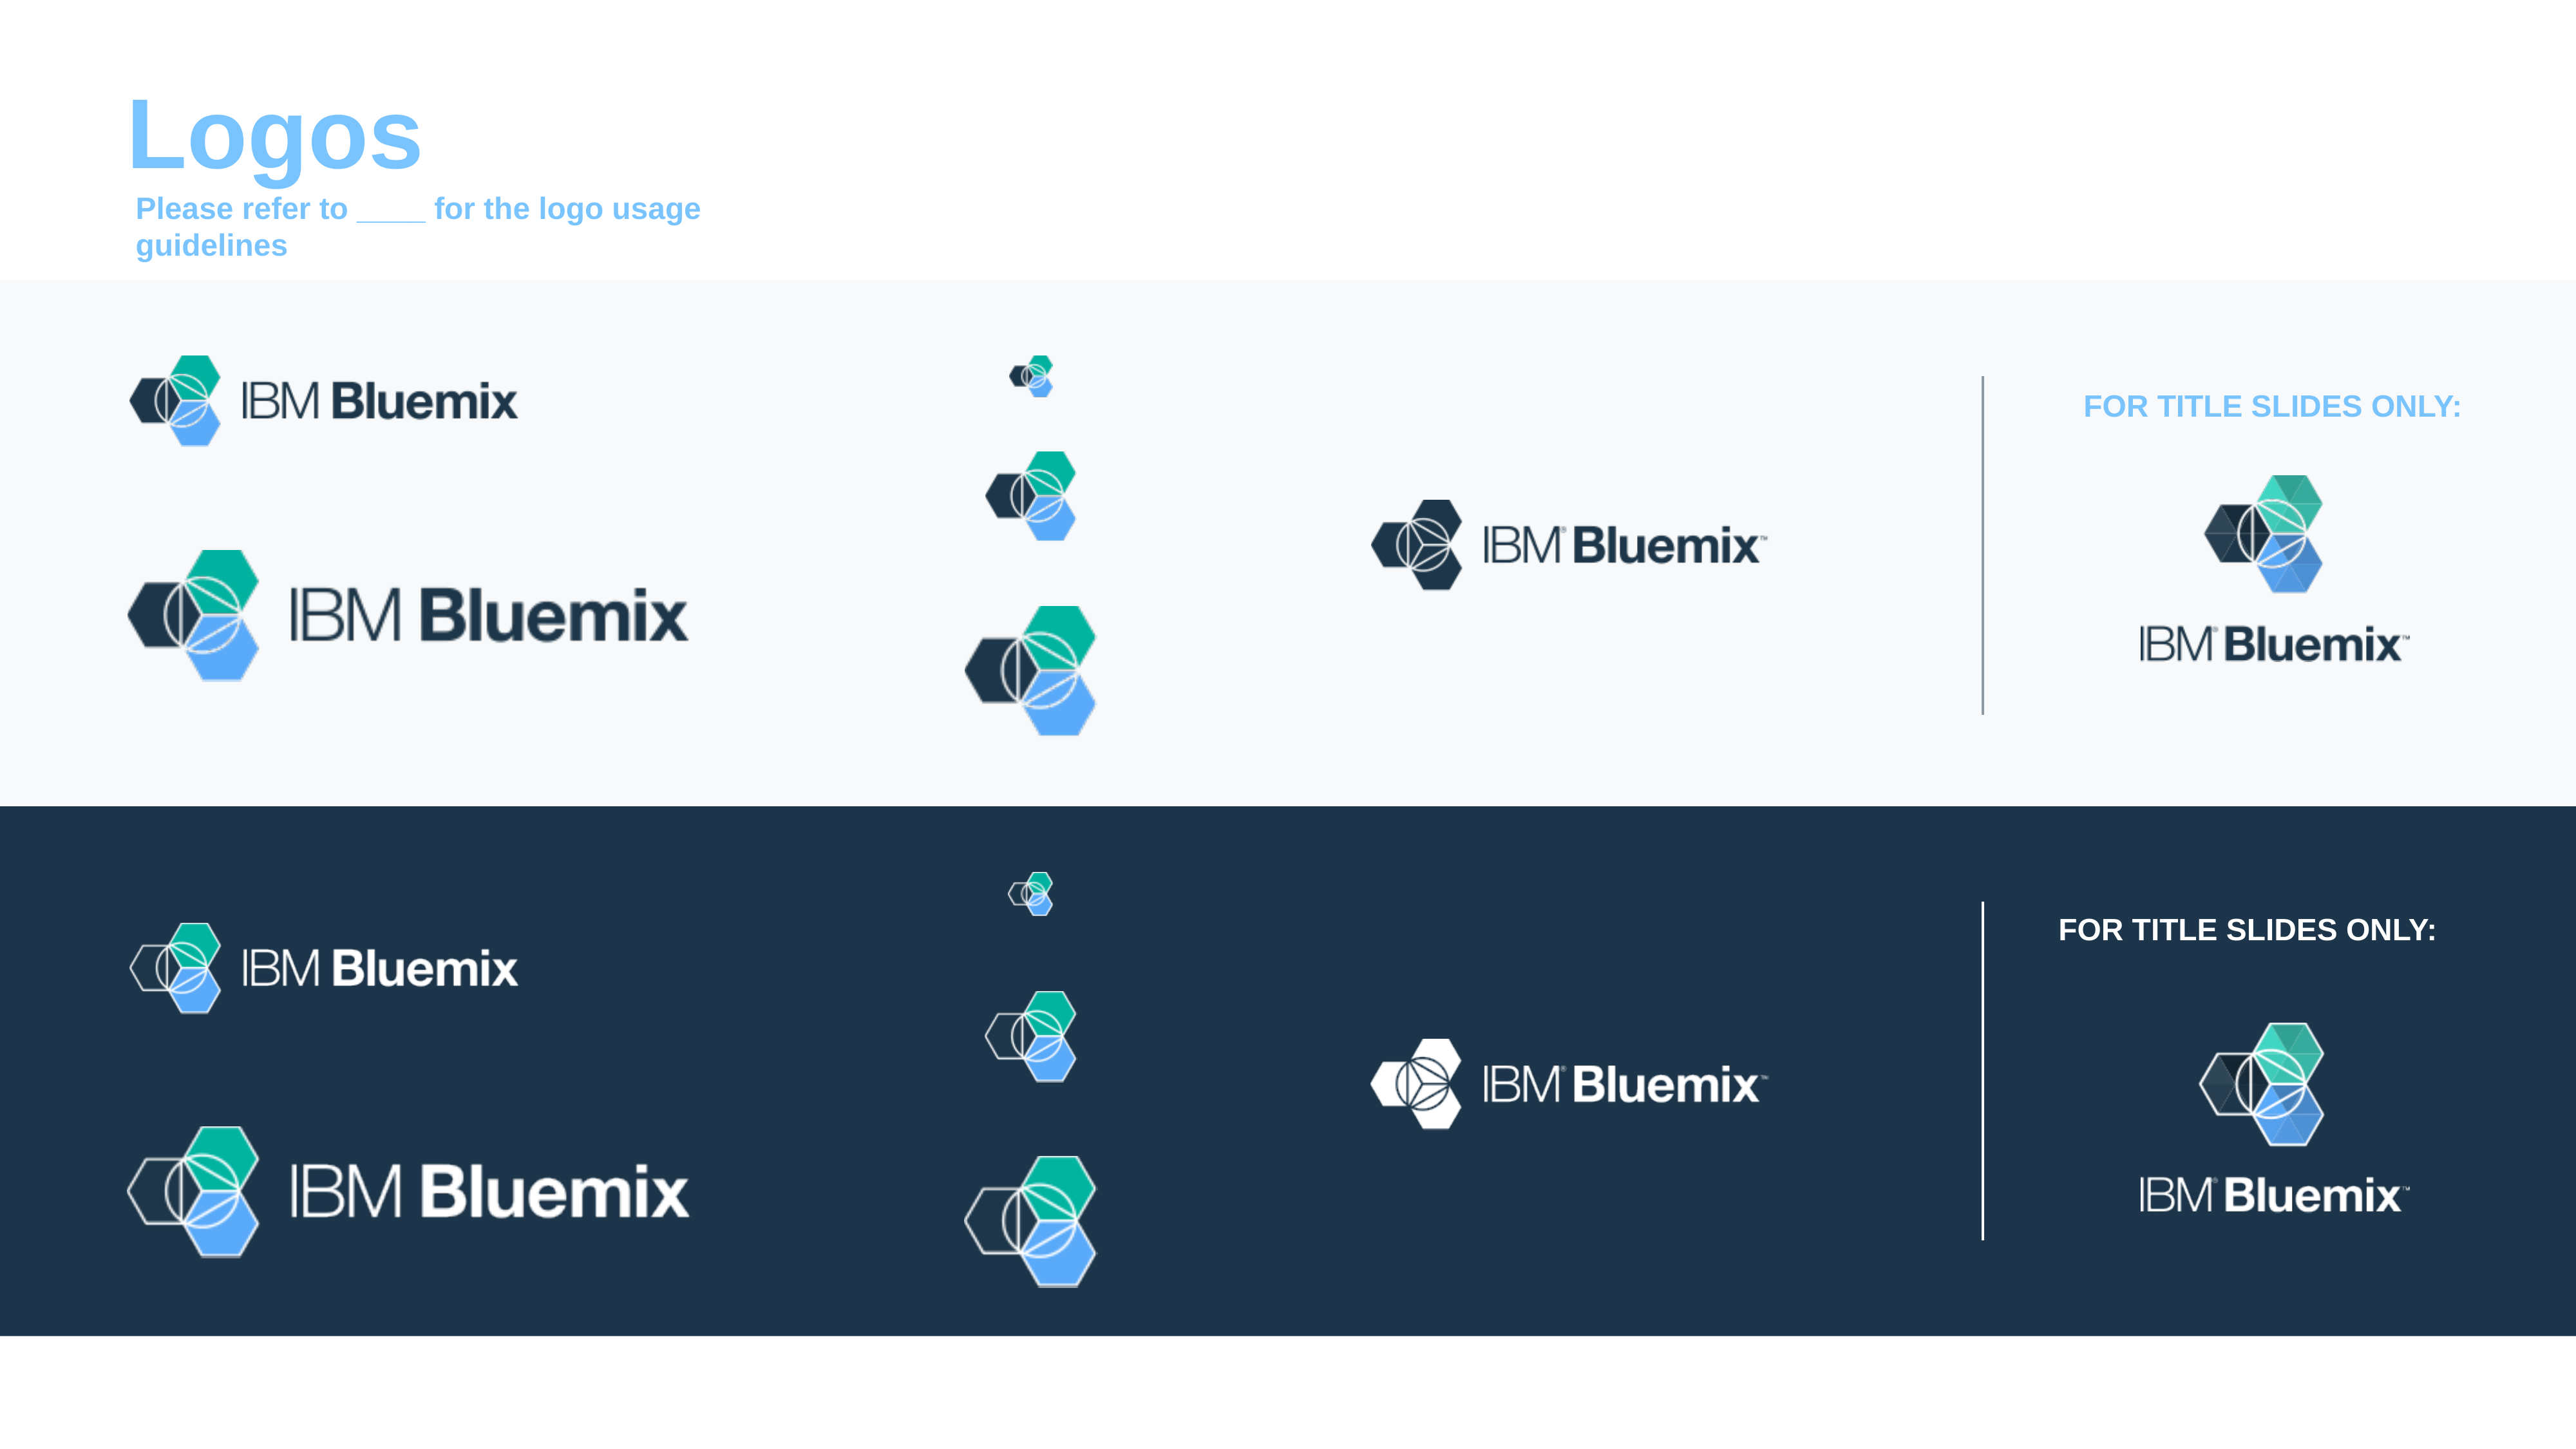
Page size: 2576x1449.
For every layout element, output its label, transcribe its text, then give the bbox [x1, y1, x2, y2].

picture [965, 606, 1097, 738]
picture [129, 922, 520, 1014]
picture [126, 1126, 692, 1258]
text_box FOR TITLE SLIDES ONLY: [2050, 902, 2449, 948]
picture [964, 1156, 1098, 1288]
picture [1370, 1039, 1770, 1130]
picture [2141, 1023, 2410, 1213]
picture [1007, 871, 1054, 918]
text_box FOR TITLE SLIDES ONLY: [2076, 378, 2474, 424]
picture [127, 550, 692, 682]
picture [129, 355, 520, 447]
picture [1370, 500, 1769, 591]
picture [985, 451, 1077, 542]
picture [2141, 475, 2410, 662]
text_box [0, 806, 2576, 1336]
picture [985, 991, 1077, 1083]
text_box Logos [118, 61, 442, 213]
picture [1009, 355, 1053, 399]
text_box Please refer to ____ for the logo usage guidelines [128, 180, 854, 238]
text_box [0, 280, 2576, 806]
